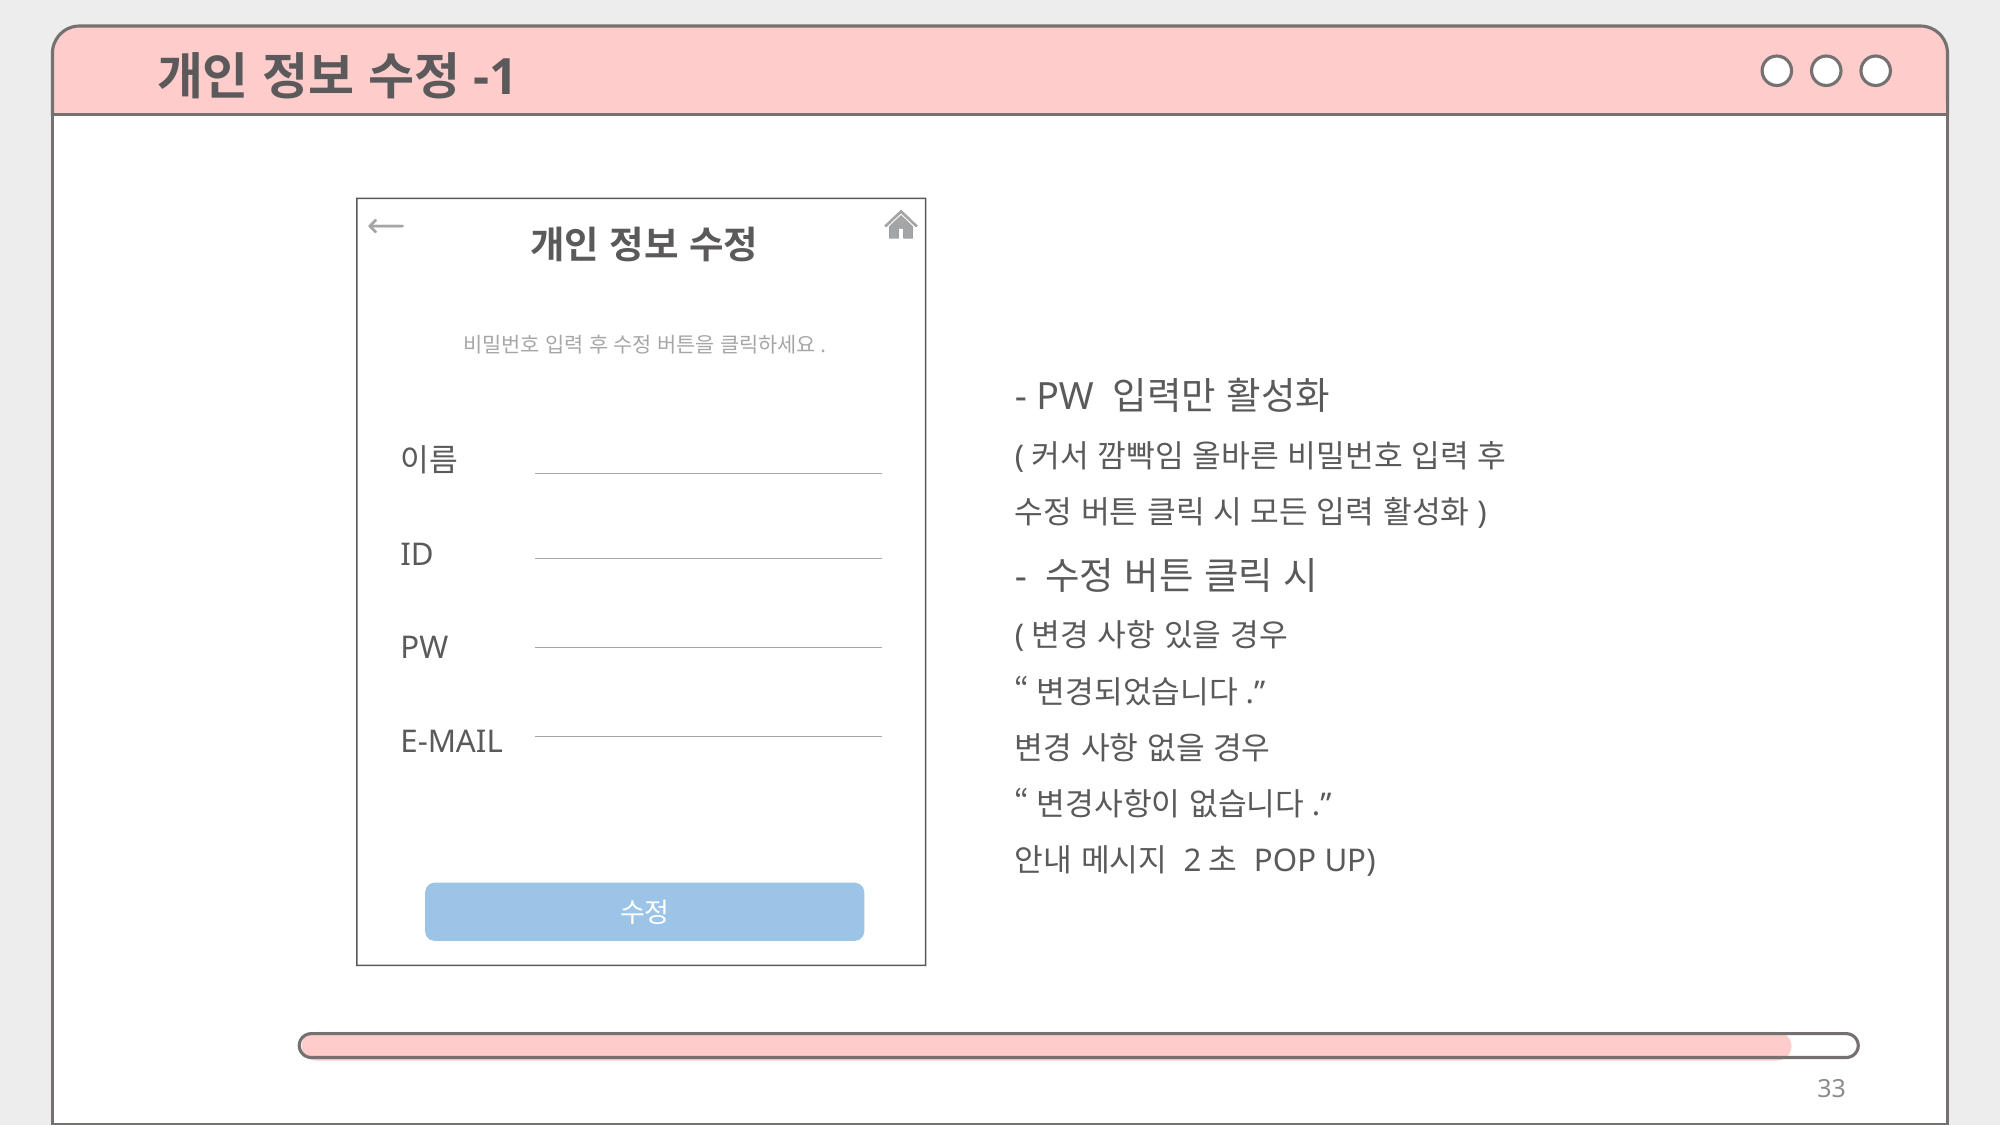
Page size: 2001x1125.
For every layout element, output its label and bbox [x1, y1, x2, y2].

picture [367, 207, 405, 245]
text_box [52, 26, 1948, 1125]
picture [882, 205, 920, 243]
